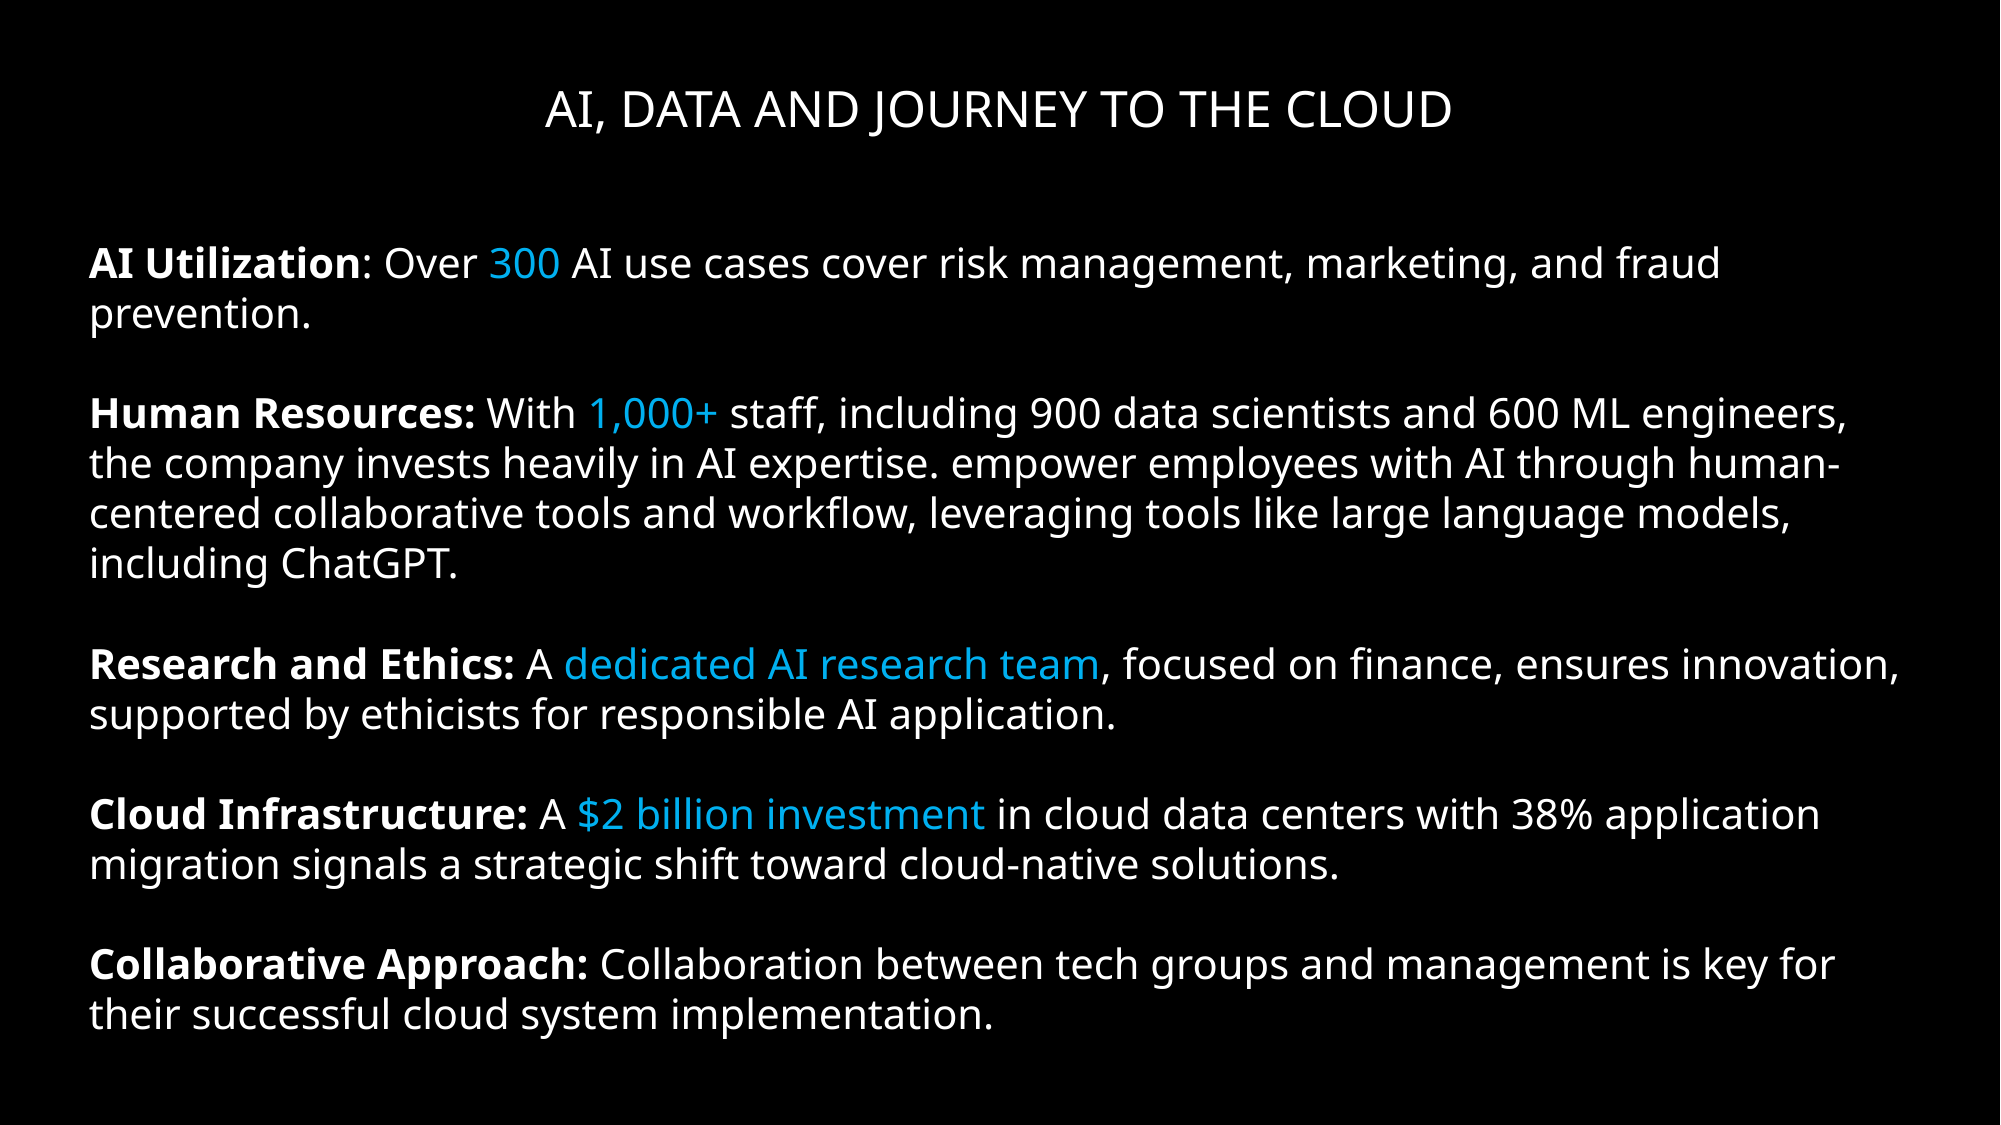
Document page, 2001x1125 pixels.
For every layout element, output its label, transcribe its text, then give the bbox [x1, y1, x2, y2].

text_box AI, DATA AND JOURNEY TO THE CLOUD [46, 70, 1954, 145]
text_box AI Utilization: Over 300 AI use cases cover risk management, marketing, and fraud prevention. Human Resources: With 1,000+ staff, including 900 data scientists and 600 ML engineers, the company invests heavily in AI expertise. empower employees with AI through human-centered collaborative tools and workflow, leveraging tools like large language models, including ChatGPT. Research and Ethics: A dedicated AI research team, focused on finance, ensures innovation, supported by ethicists for responsible AI application. Cloud Infrastructure: A $2 billion investment in cloud data centers with 38% application migration signals a strategic shift toward cloud-native solutions. Collaborative Approach: Collaboration between tech groups and management is key for their successful cloud system implementation. [73, 229, 1927, 1045]
